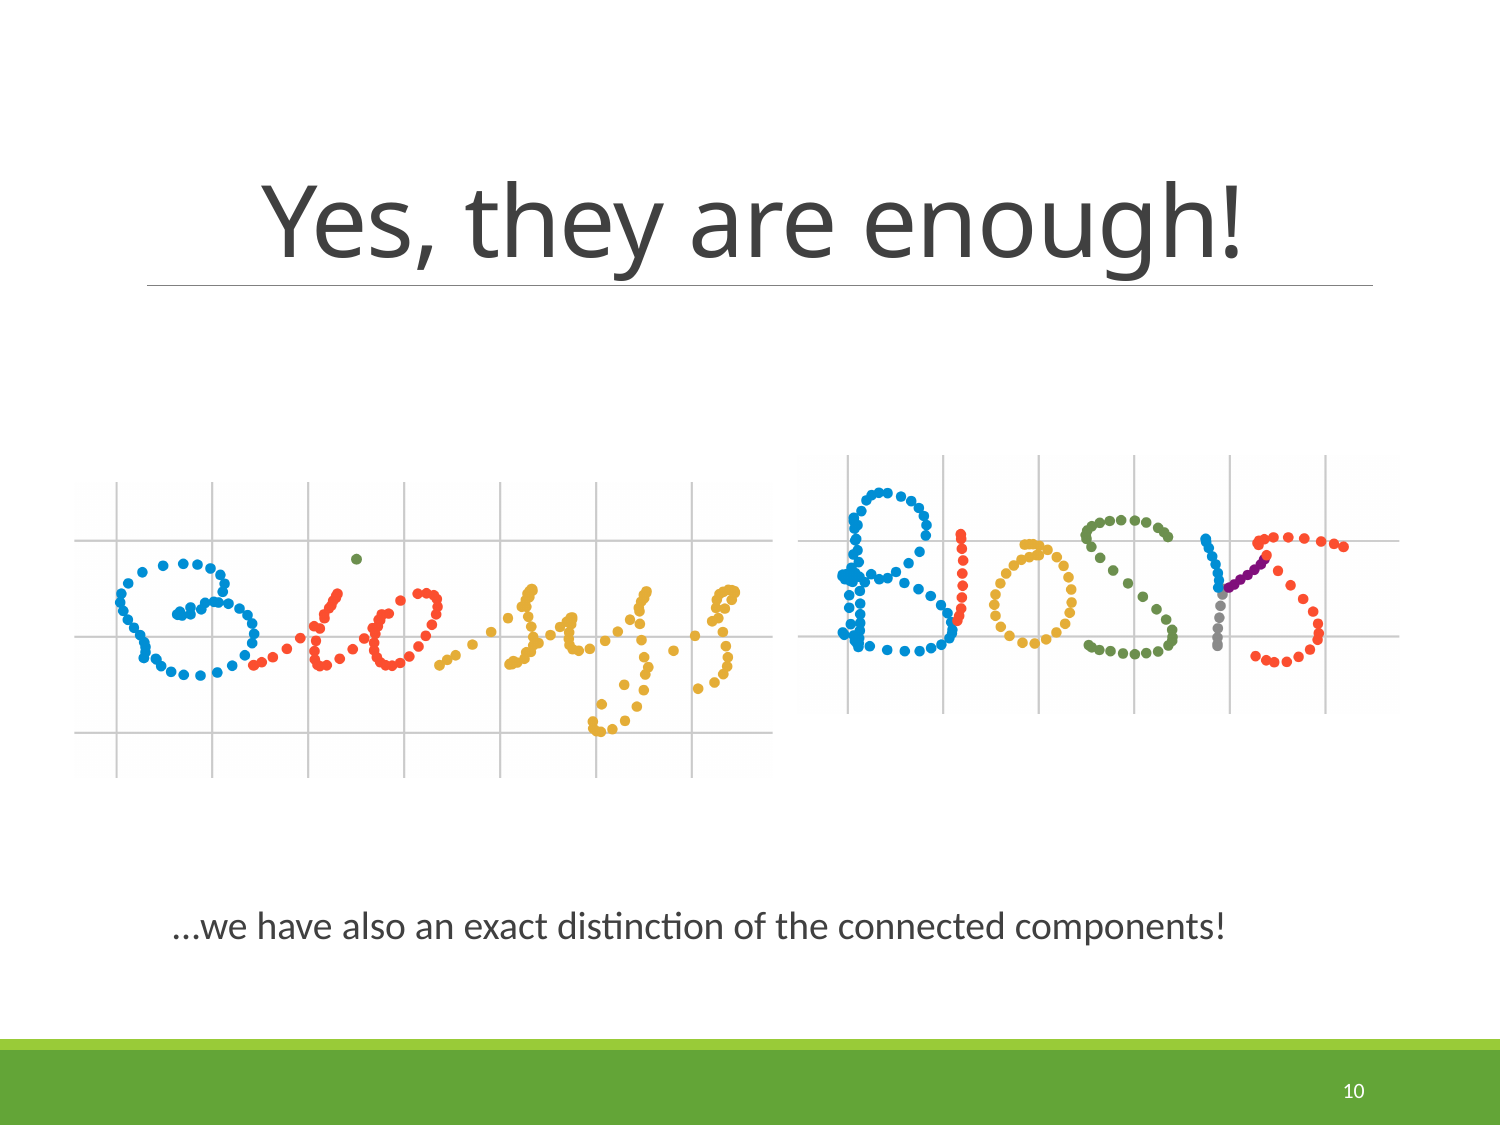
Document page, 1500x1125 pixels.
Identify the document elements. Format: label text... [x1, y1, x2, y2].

picture [797, 455, 1400, 714]
slide_number 10 [1218, 1059, 1380, 1120]
text_box …we have also an exact distinction of the connected components! [74, 898, 1312, 956]
picture [73, 482, 774, 778]
title Yes, they are enough! [135, 47, 1373, 285]
